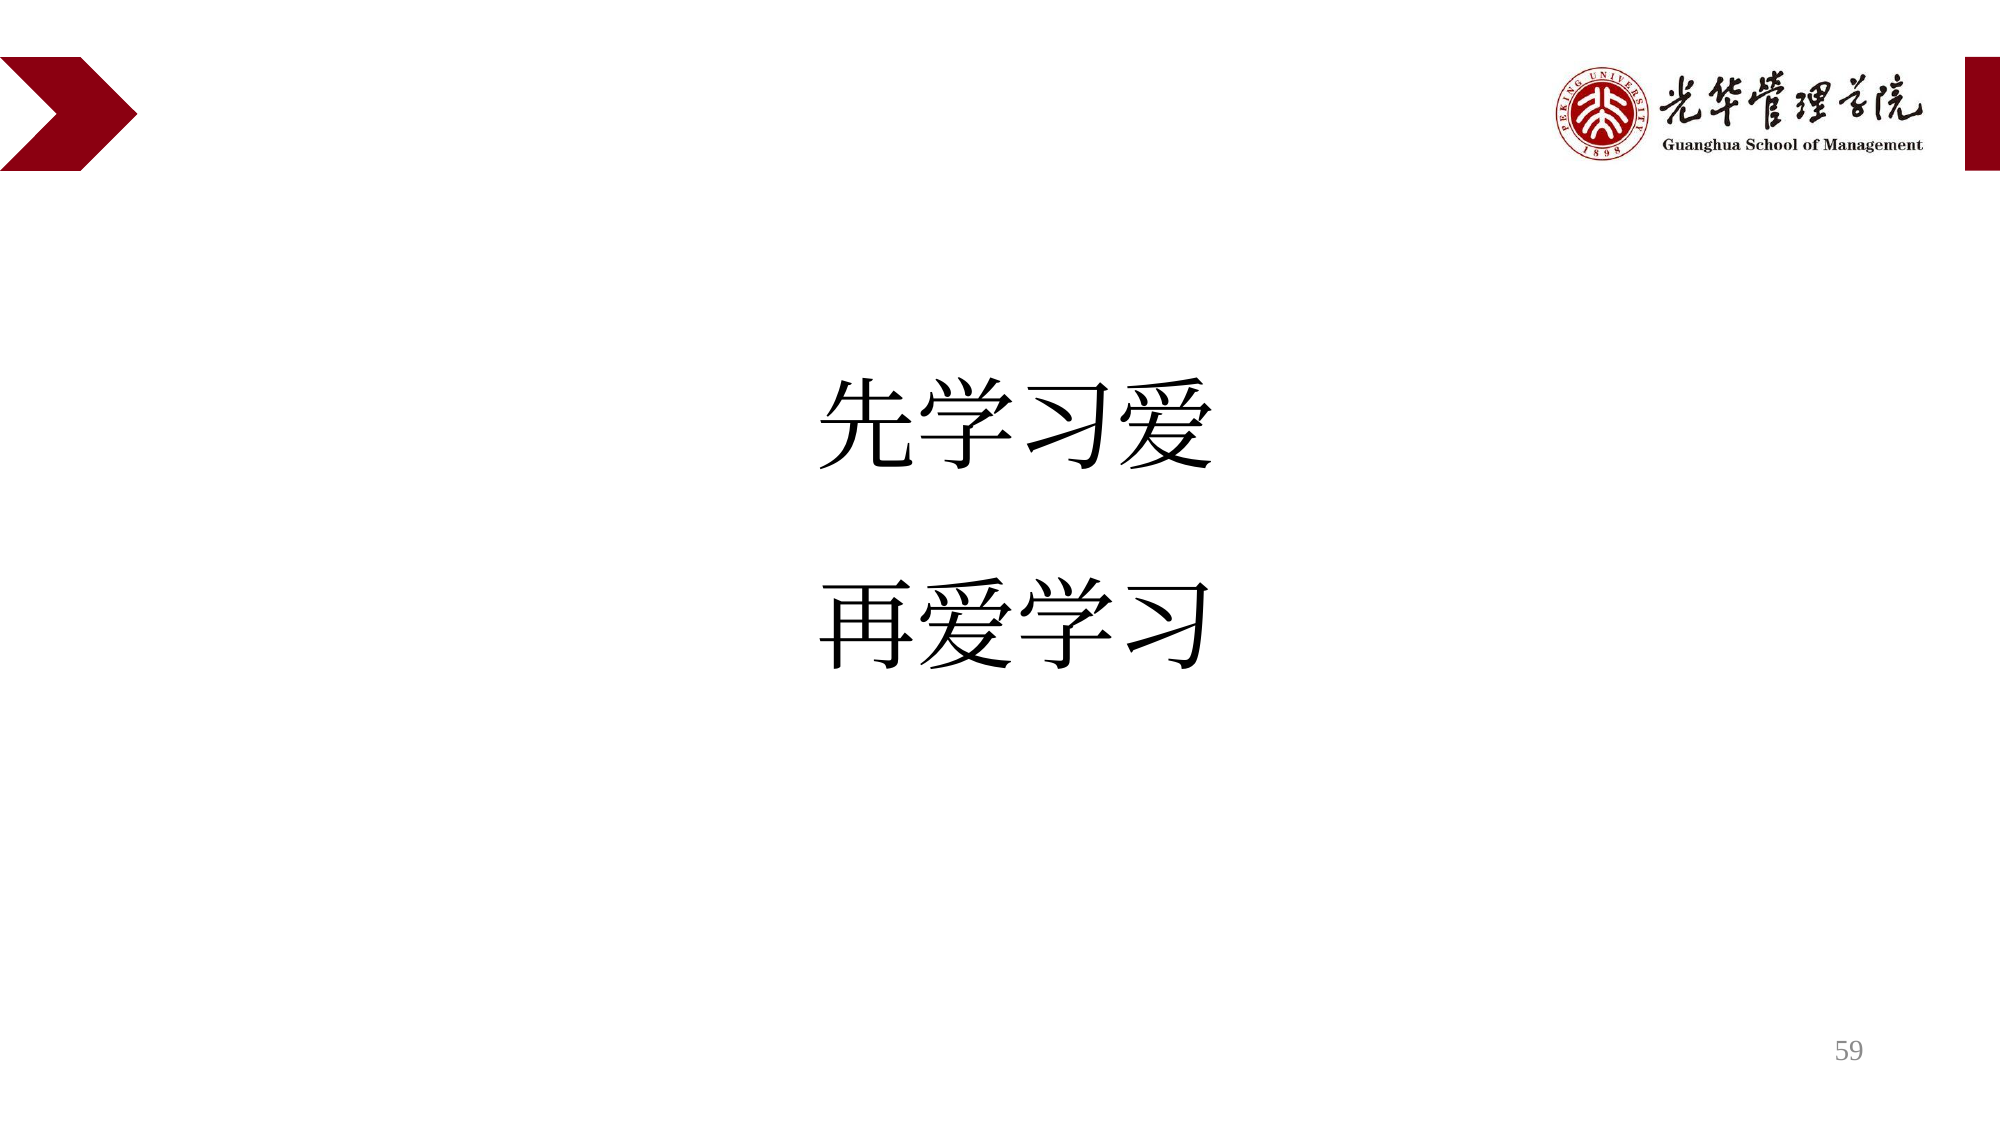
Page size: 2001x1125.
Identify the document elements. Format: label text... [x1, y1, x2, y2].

list 先学习爱 再爱学习 [154, 227, 1880, 986]
slide_number 59 [1429, 1018, 1880, 1079]
picture [1507, 27, 1965, 200]
